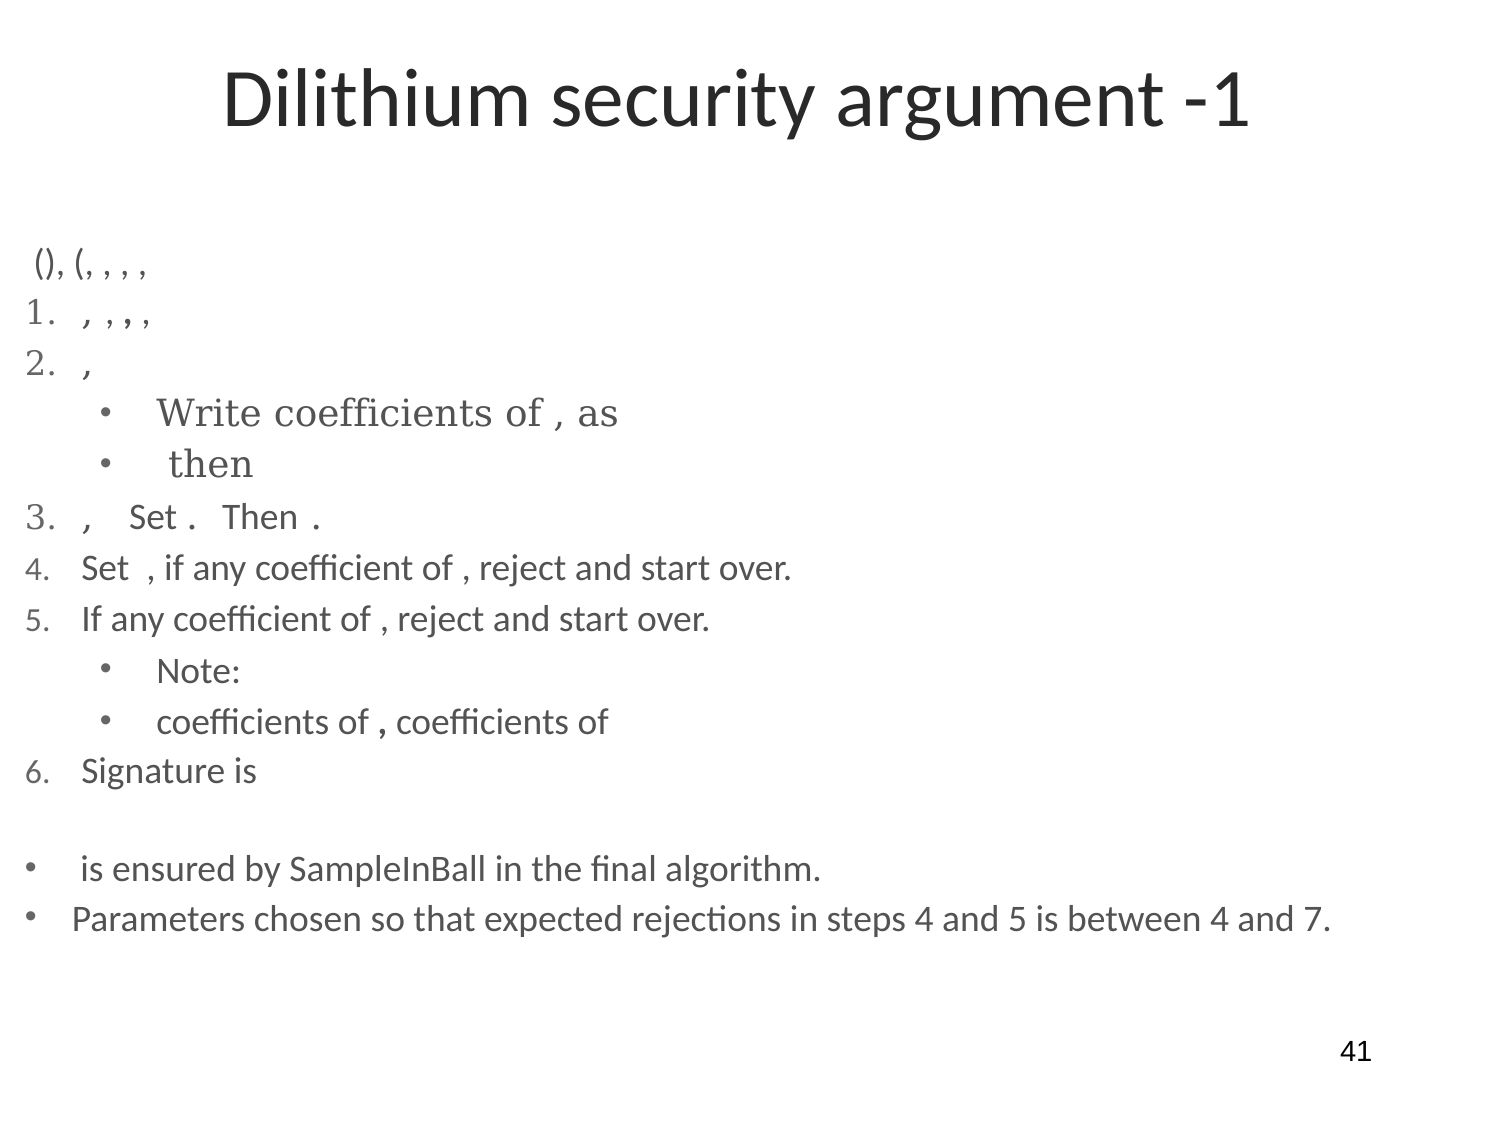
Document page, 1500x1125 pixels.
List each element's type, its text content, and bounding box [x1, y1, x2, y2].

slide_number 41 [1074, 1024, 1388, 1101]
text_box Dilithium security argument -1 [50, 12, 1425, 188]
